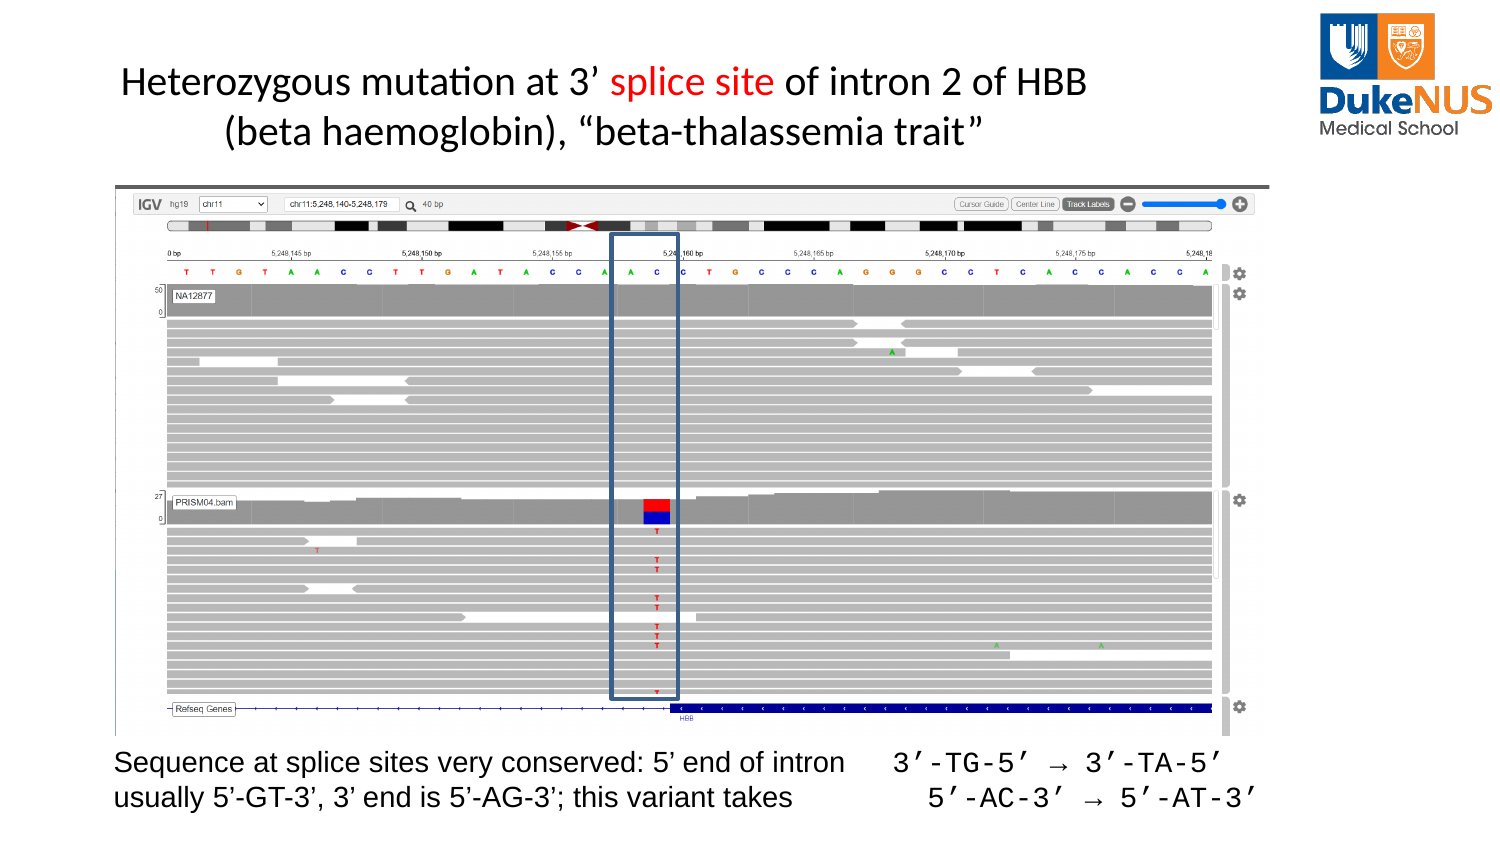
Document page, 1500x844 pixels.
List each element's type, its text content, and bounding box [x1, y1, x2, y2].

picture [114, 185, 1270, 736]
text_box 3’-TG-5’ → 3’-TA-5’ 5’-AC-3’ → 5’-AT-3’ [877, 735, 1304, 821]
picture [1312, 4, 1493, 137]
text_box Sequence at splice sites very conserved: 5’ end of intron usually 5’-GT-3’, 3’ end is 5’-AG-3’; this variant takes [98, 735, 863, 821]
title Heterozygous mutation at 3’ splice site of intron 2 of HBB (beta haemoglobin), “beta-thalassemia trait” [75, 33, 1134, 175]
